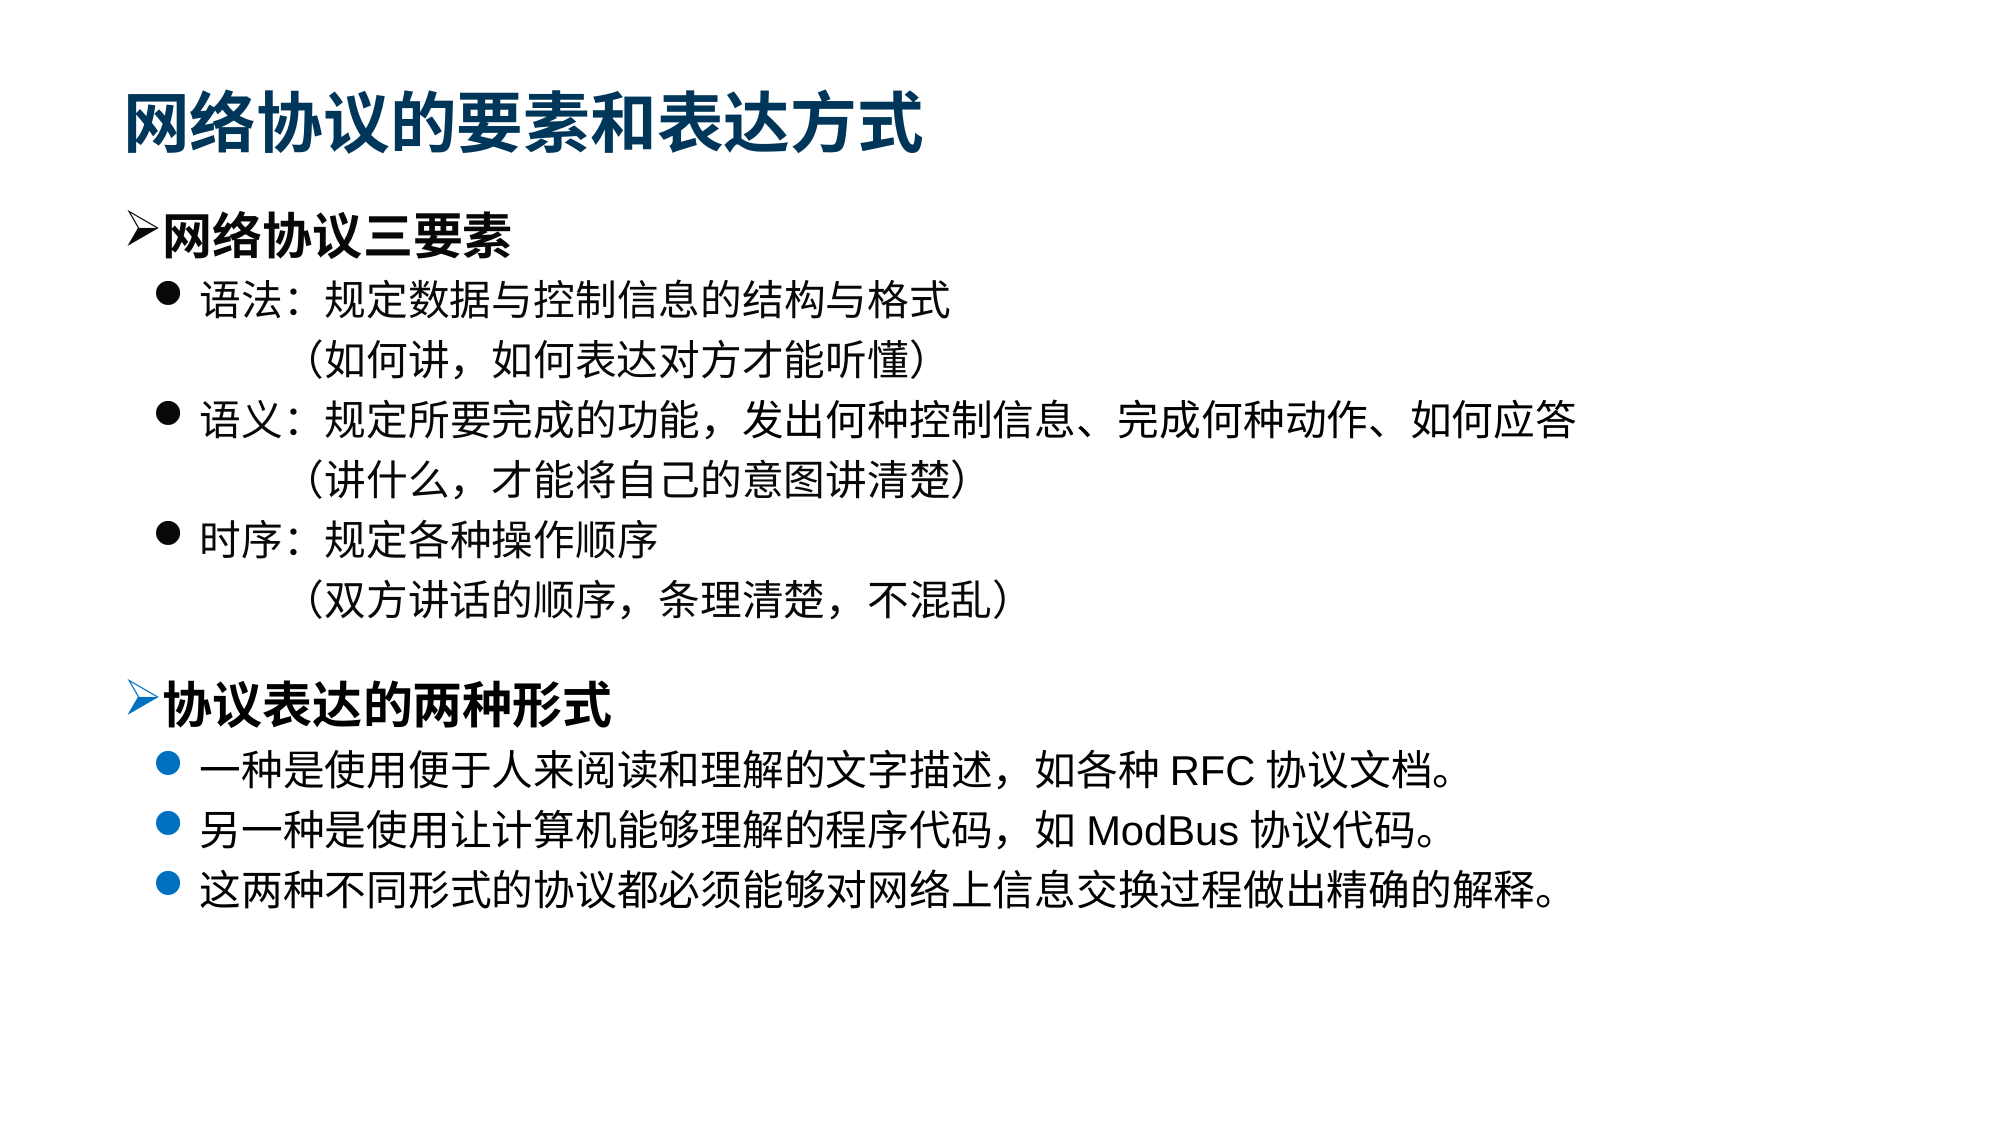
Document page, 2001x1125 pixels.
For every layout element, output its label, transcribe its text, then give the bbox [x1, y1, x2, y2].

list 网络协议三要素 语法：规定数据与控制信息的结构与格式 （如何讲，如何表达对方才能听懂） 语义：规定所要完成的功能，发出何种控制信息、完成何种动作、如何应答 （讲什么，才能将自己的意图讲清楚） 时序：规定各种操作顺序 （双方讲话的顺序，条理清楚，不混乱） 协议表达的两种形式 一种是使用便于人来阅读和理解的文字描述，如各种RFC协议文档。 另一种是使用让计算机能够理解的程序代码，如ModBus协议代码。 这两种不同形式的协议都必须能够对网络上信息交换过程做出精确的解释。 [108, 184, 1890, 1023]
title 网络协议的要素和表达方式 [108, 0, 1890, 169]
